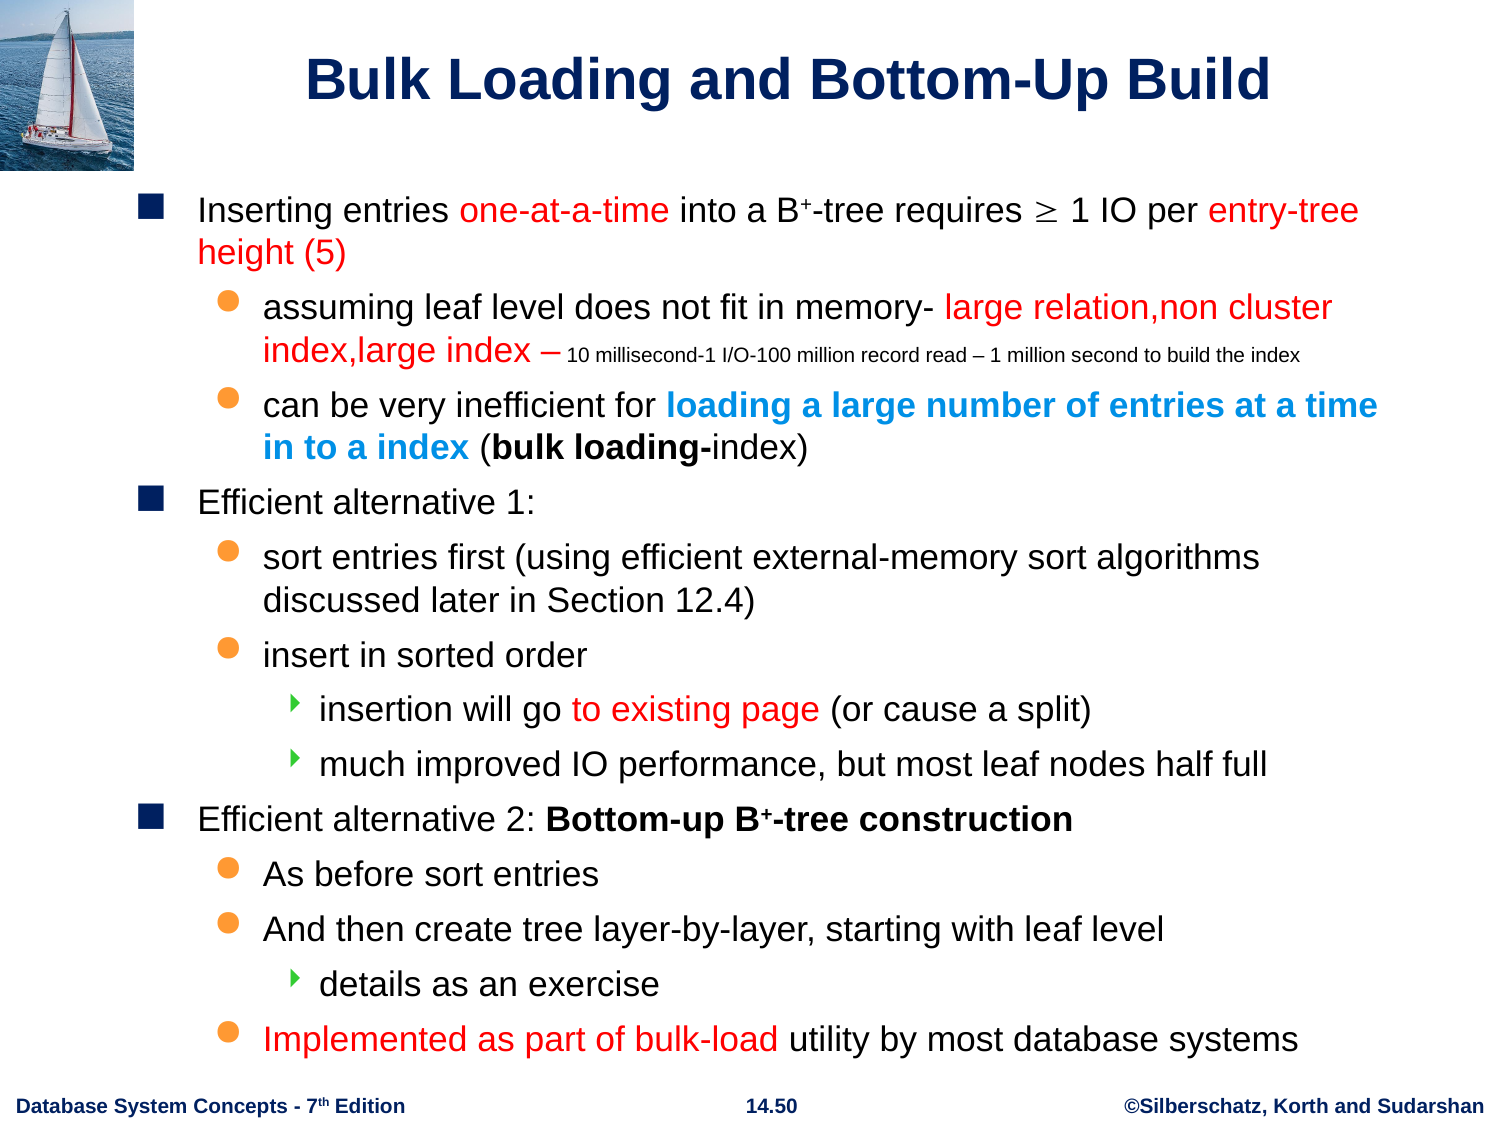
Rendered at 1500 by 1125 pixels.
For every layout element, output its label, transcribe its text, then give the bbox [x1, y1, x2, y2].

title Bulk Loading and Bottom-Up Build [125, 18, 1452, 120]
list Inserting entries one-at-a-time into a B+-tree requires  1 IO per entry-tree height (5) assuming leaf level does not fit in memory- large relation,non cluster index,large index – 10 millisecond-1 I/O-100 million record read – 1 million second to build the index can be very inefficient for loading a large number of entries at a time in to a index (bulk loading-index) Efficient alternative 1: sort entries first (using efficient external-memory sort algorithms discussed later in Section 12.4) insert in sorted order insertion will go to existing page (or cause a split) much improved IO performance, but most leaf nodes half full Efficient alternative 2: Bottom-up B+-tree construction As before sort entries And then create tree layer-by-layer, starting with leaf level details as an exercise Implemented as part of bulk-load utility by most database systems [126, 179, 1421, 1029]
picture [0, 0, 134, 171]
